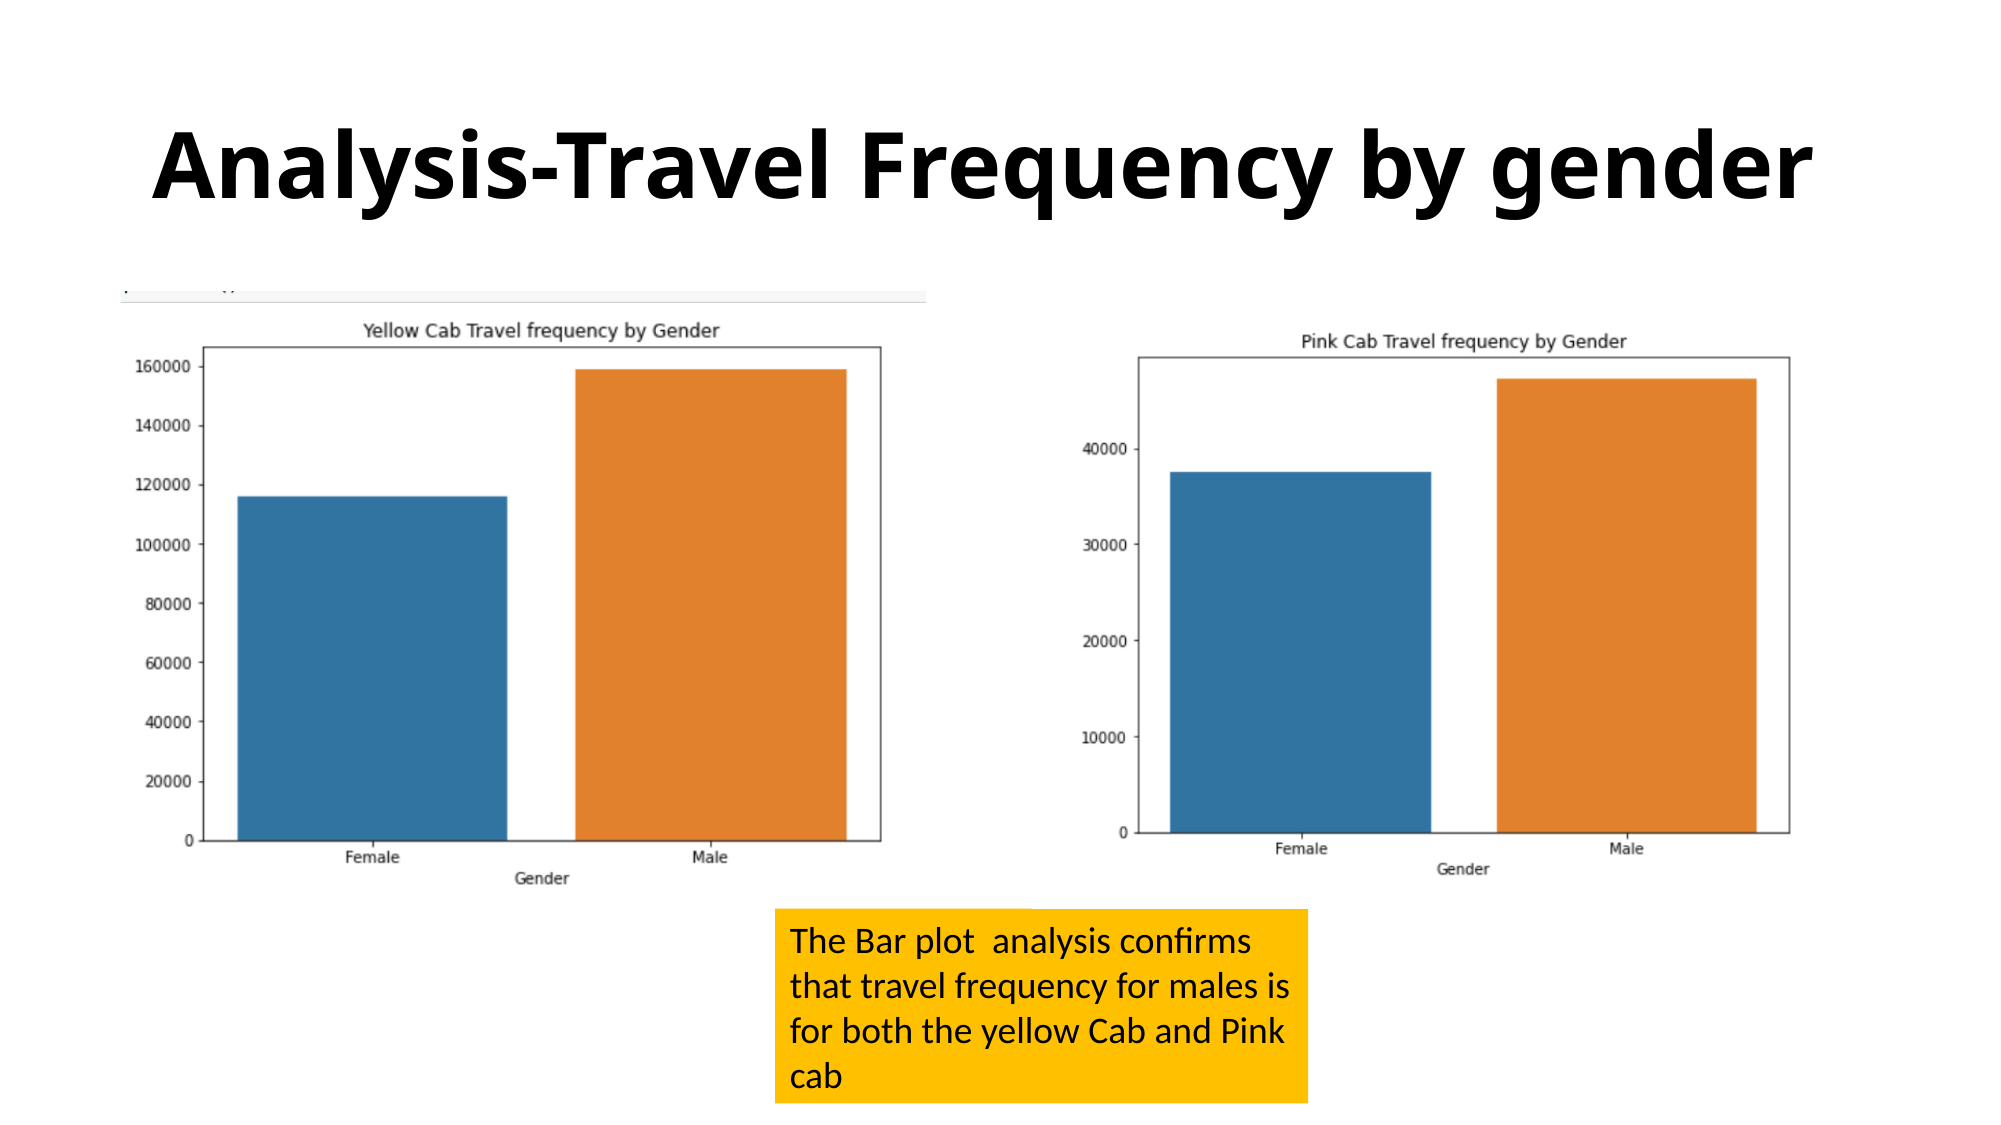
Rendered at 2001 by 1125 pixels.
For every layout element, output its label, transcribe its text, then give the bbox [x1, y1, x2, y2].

text_box Analysis-Travel Frequency by gender [137, 59, 1863, 278]
picture [120, 291, 927, 888]
picture [1031, 315, 1812, 909]
text_box The Bar plot analysis confirms that travel frequency for males is for both the yellow Cab and Pink cab [775, 908, 1309, 1104]
